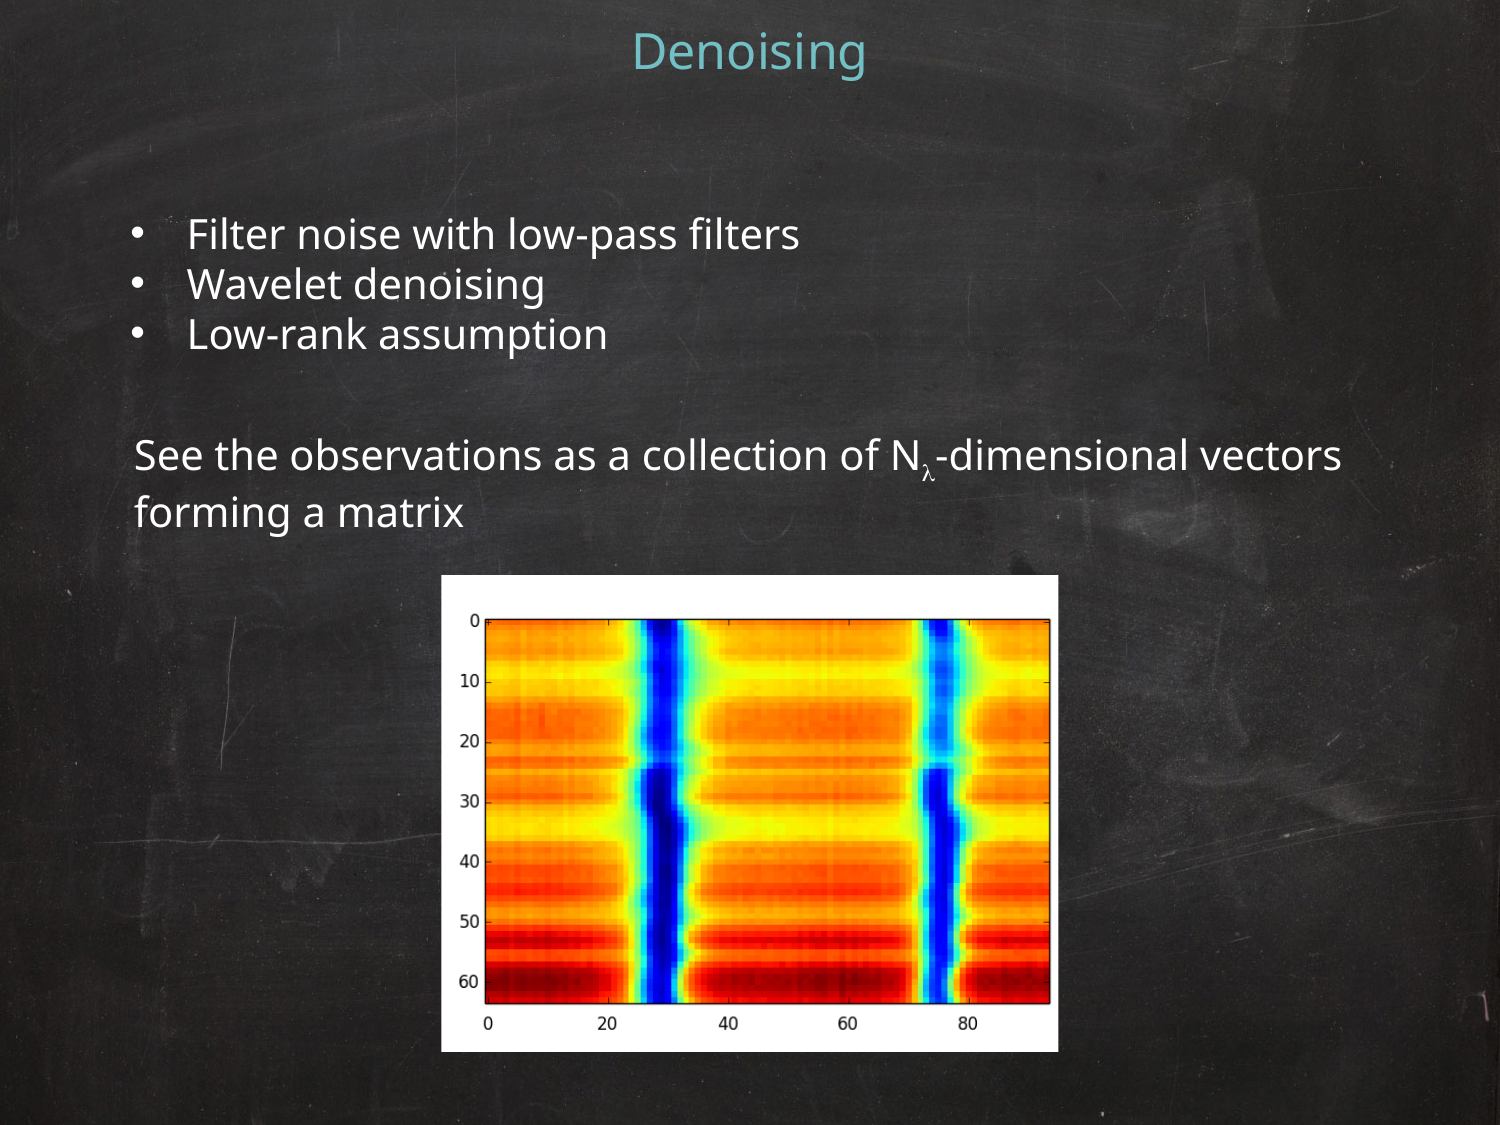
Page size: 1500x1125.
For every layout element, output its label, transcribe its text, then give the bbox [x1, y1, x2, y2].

text_box Filter noise with low-pass filters Wavelet denoising Low-rank assumption [115, 200, 816, 365]
text_box See the observations as a collection of Nl-dimensional vectors forming a matrix [119, 421, 1358, 544]
picture [0, 0, 1500, 1125]
text_box Denoising [224, 12, 1276, 88]
